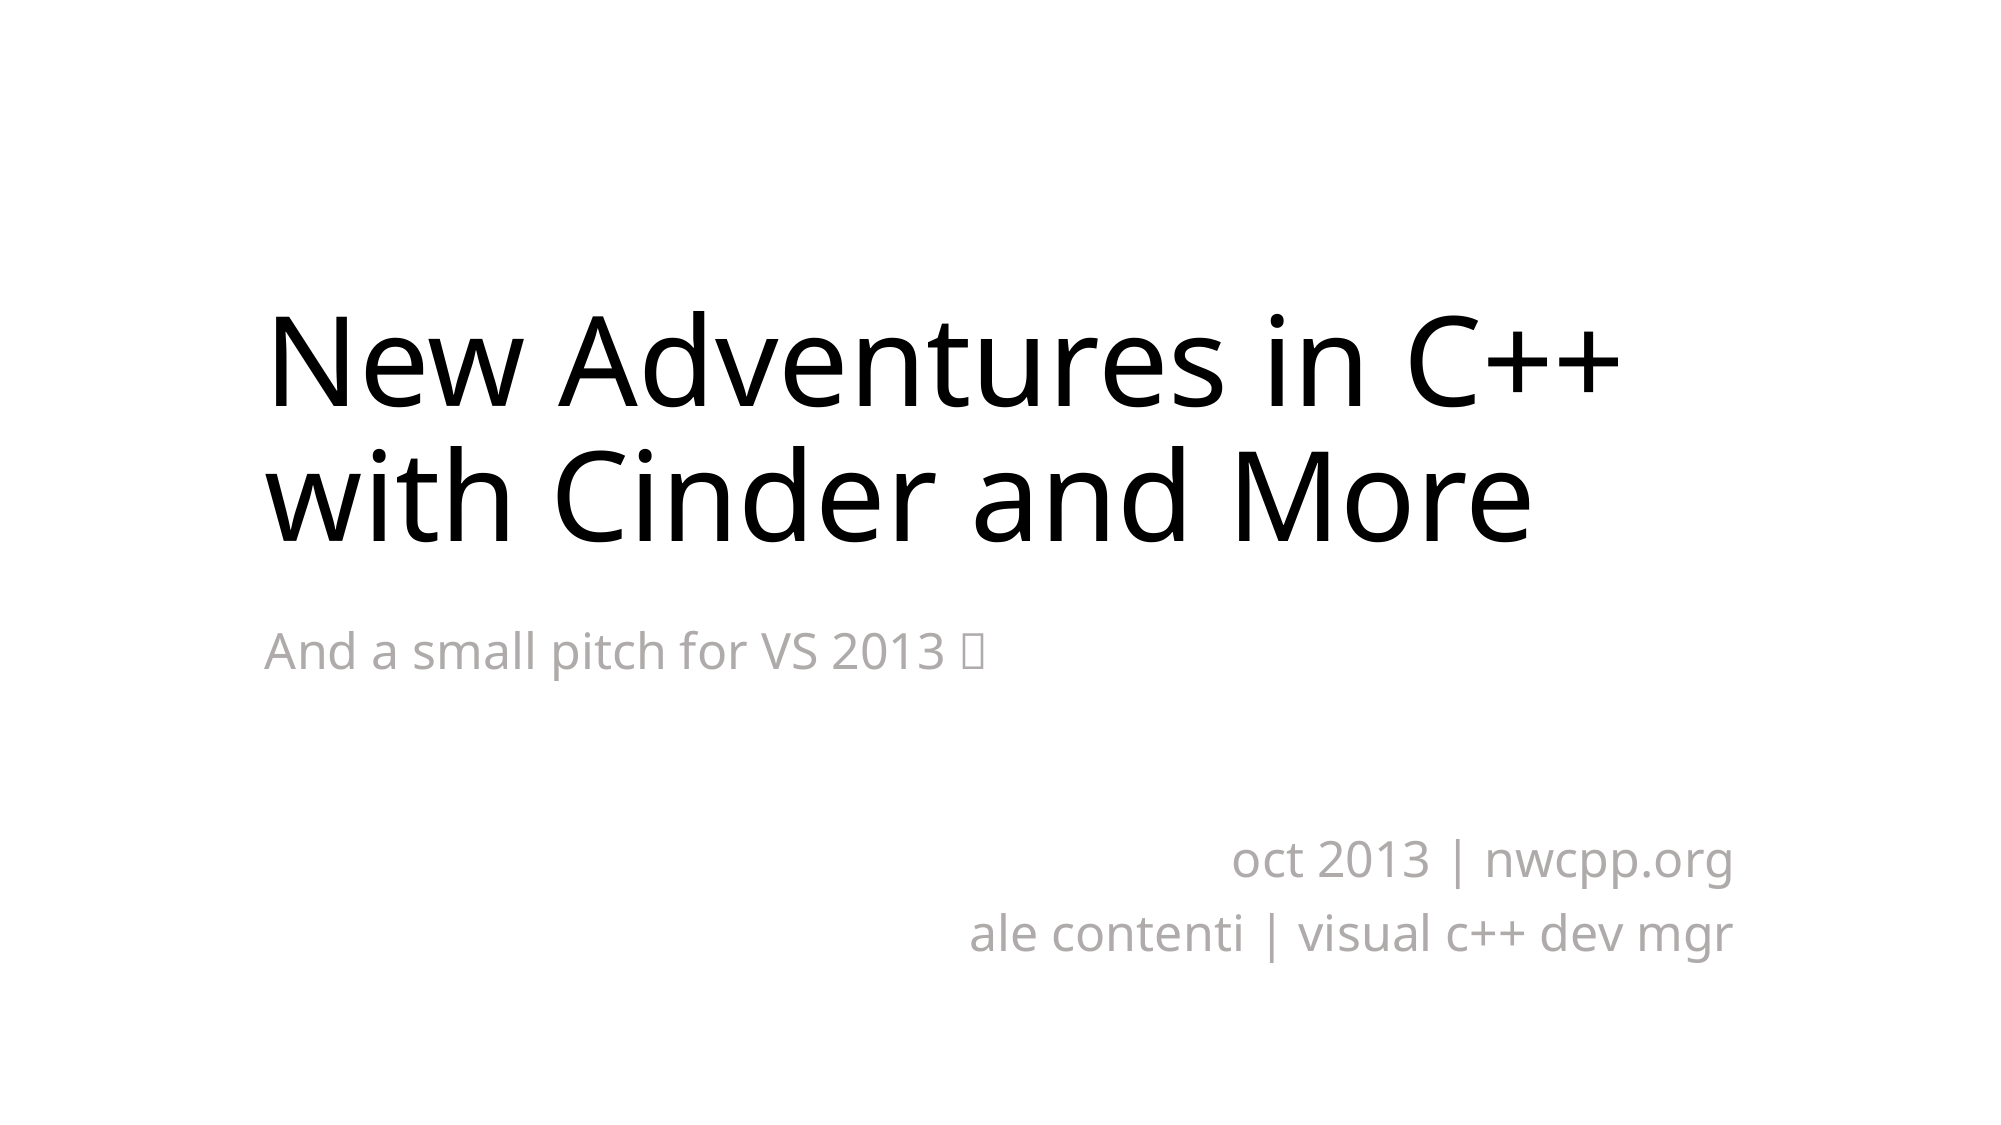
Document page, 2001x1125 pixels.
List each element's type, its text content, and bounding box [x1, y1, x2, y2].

title New Adventures in C++ with Cinder and More [249, 184, 1750, 576]
subtitle oct 2013 | nwcpp.org ale contenti | visual c++ dev mgr [925, 826, 1750, 992]
text_box And a small pitch for VS 2013  [249, 618, 1075, 784]
